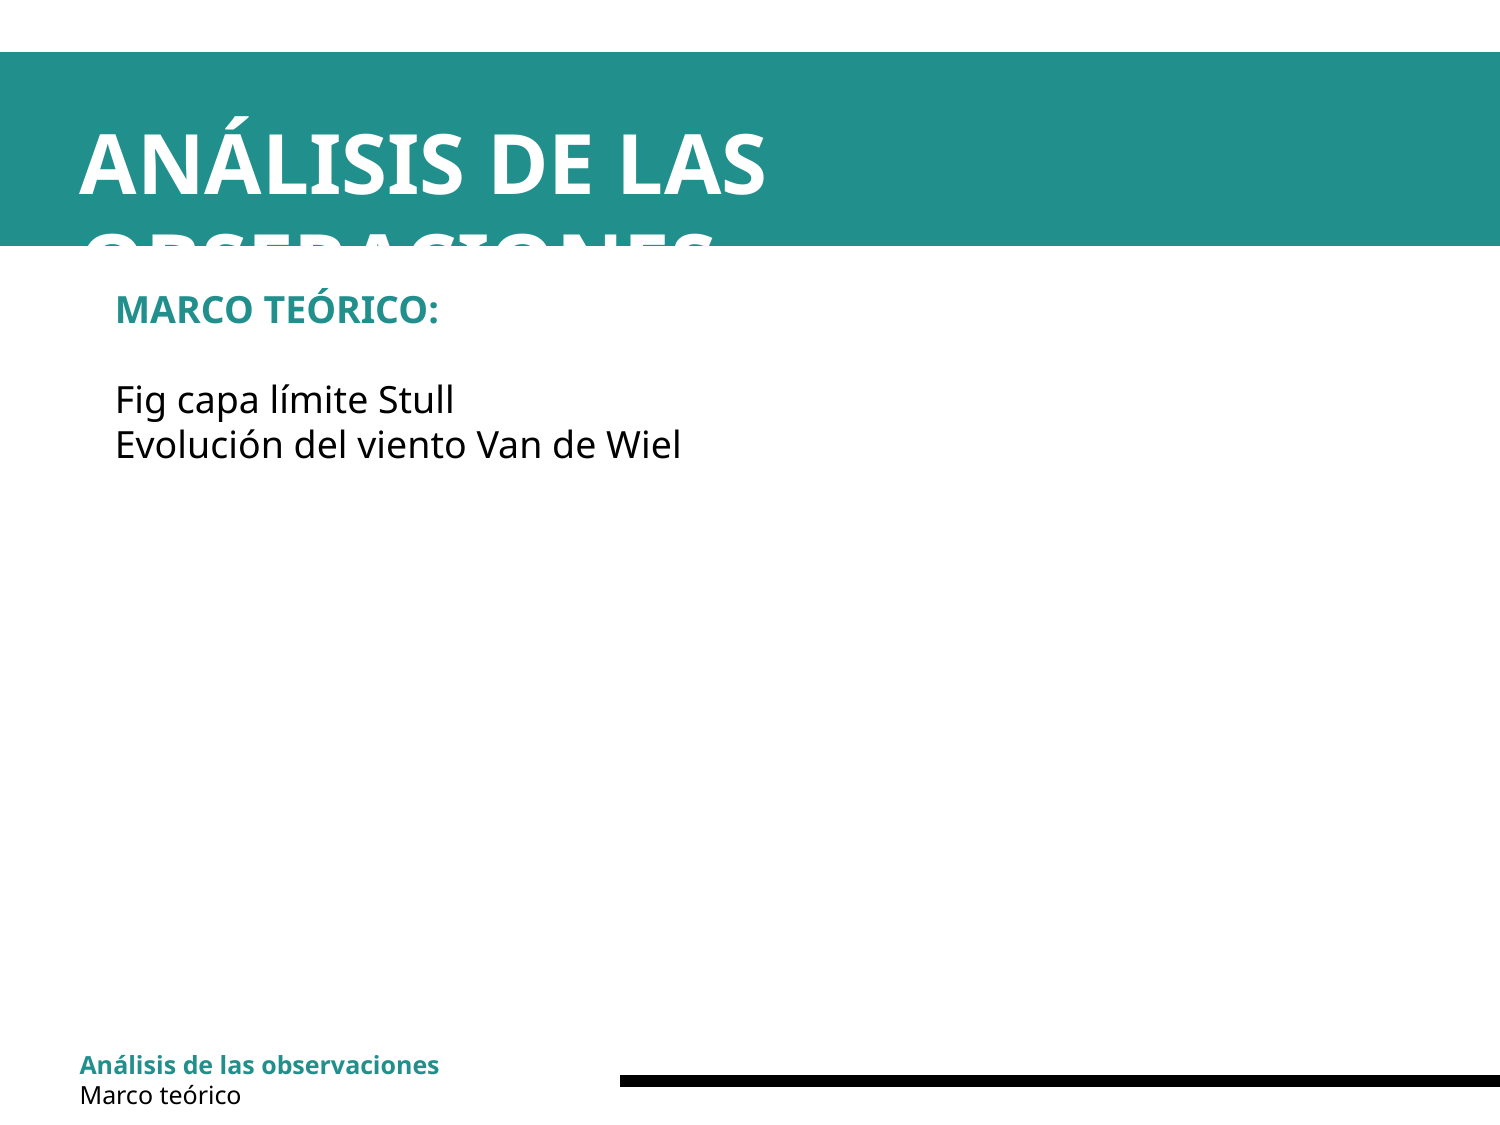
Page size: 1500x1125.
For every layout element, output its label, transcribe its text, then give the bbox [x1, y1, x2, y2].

text_box Análisis de las observaciones Marco teórico [64, 1041, 585, 1117]
text_box [0, 52, 1500, 246]
text_box ANÁLISIS DE LAS OBSERACIONES [64, 103, 1365, 319]
text_box MARCO TEÓRICO: Fig capa límite Stull Evolución del viento Van de Wiel [100, 278, 1400, 474]
